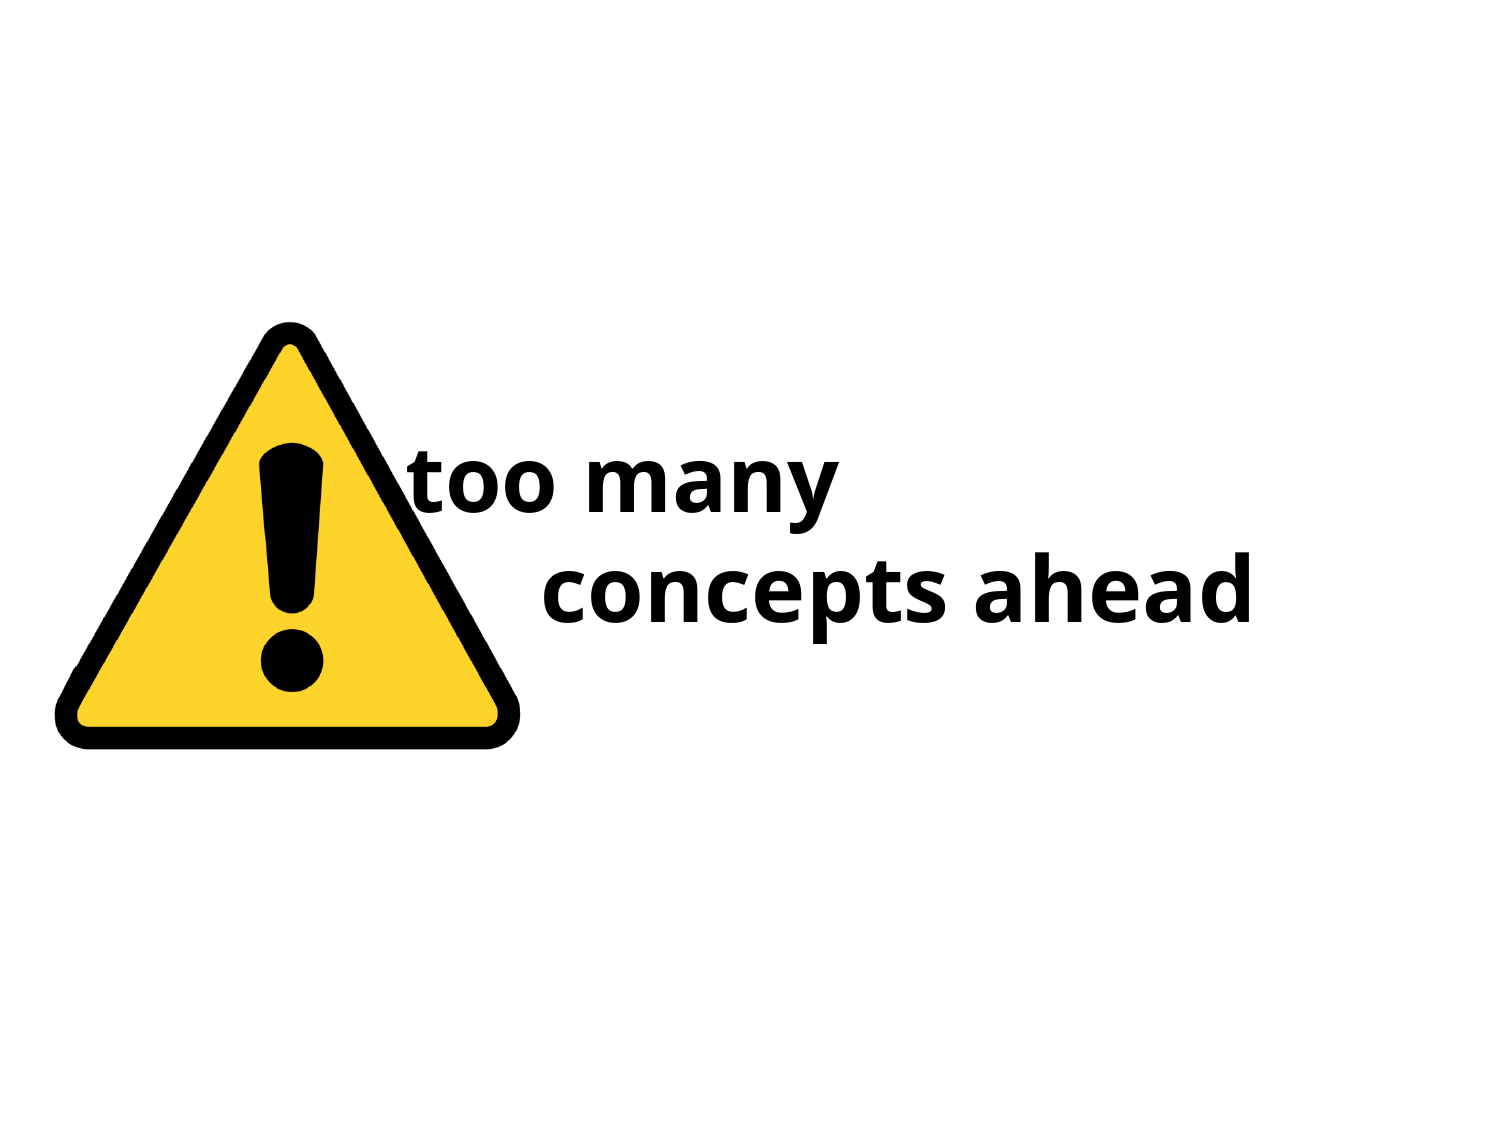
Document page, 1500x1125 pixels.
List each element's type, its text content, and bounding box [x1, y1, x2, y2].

picture [0, 249, 576, 826]
text_box too many concepts ahead [579, 437, 1500, 625]
